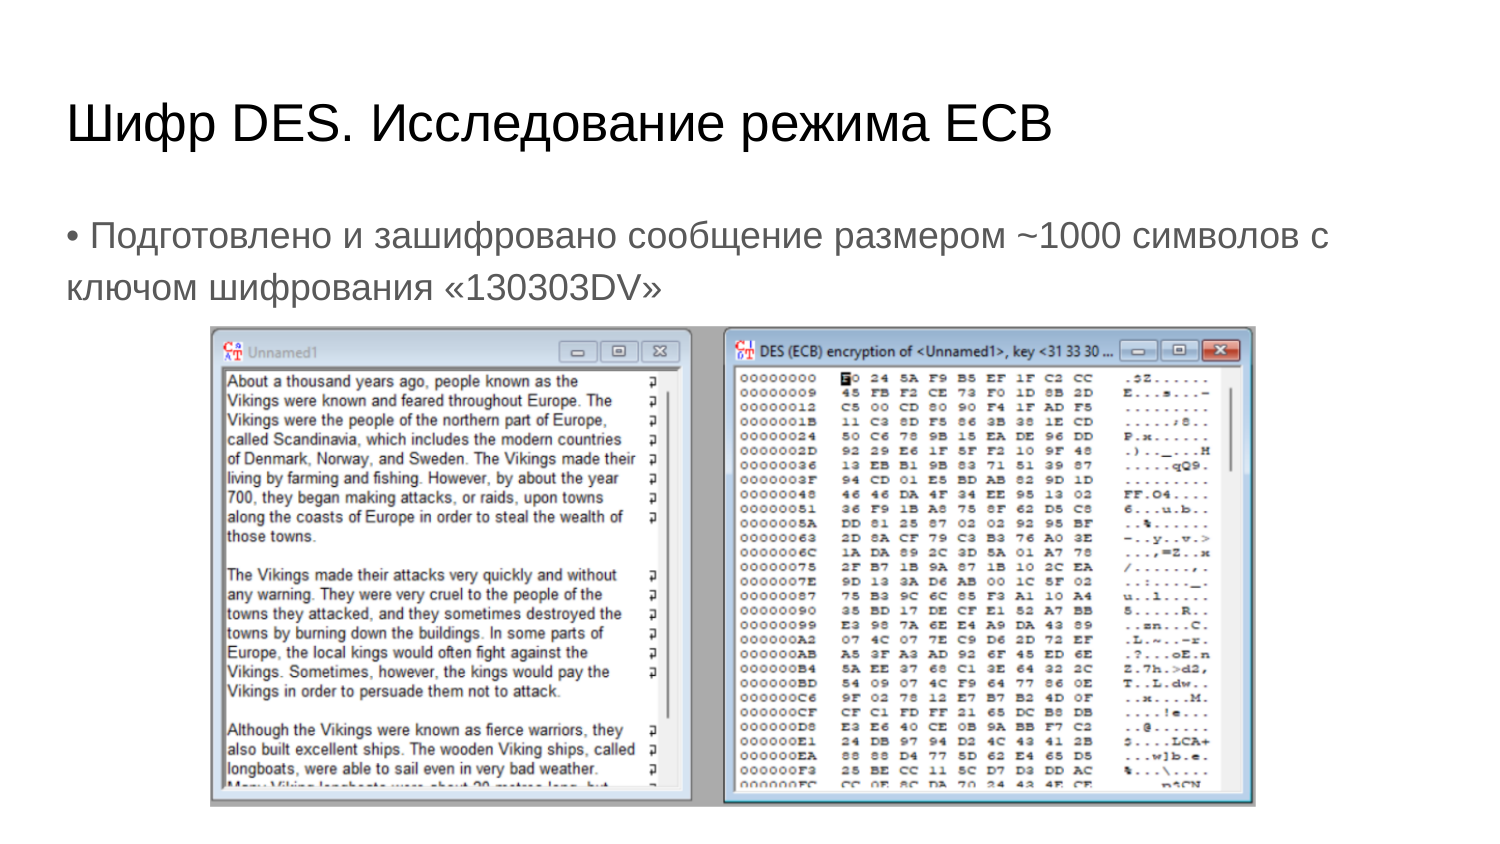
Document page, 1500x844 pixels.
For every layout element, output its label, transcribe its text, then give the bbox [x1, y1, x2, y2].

picture [206, 320, 1263, 814]
title Шифр DES. Исследование режима ECB [51, 72, 1449, 167]
list • Подготовлено и зашифровано сообщение размером ~1000 символов с ключом шифрования «130303DV» [51, 189, 1449, 750]
